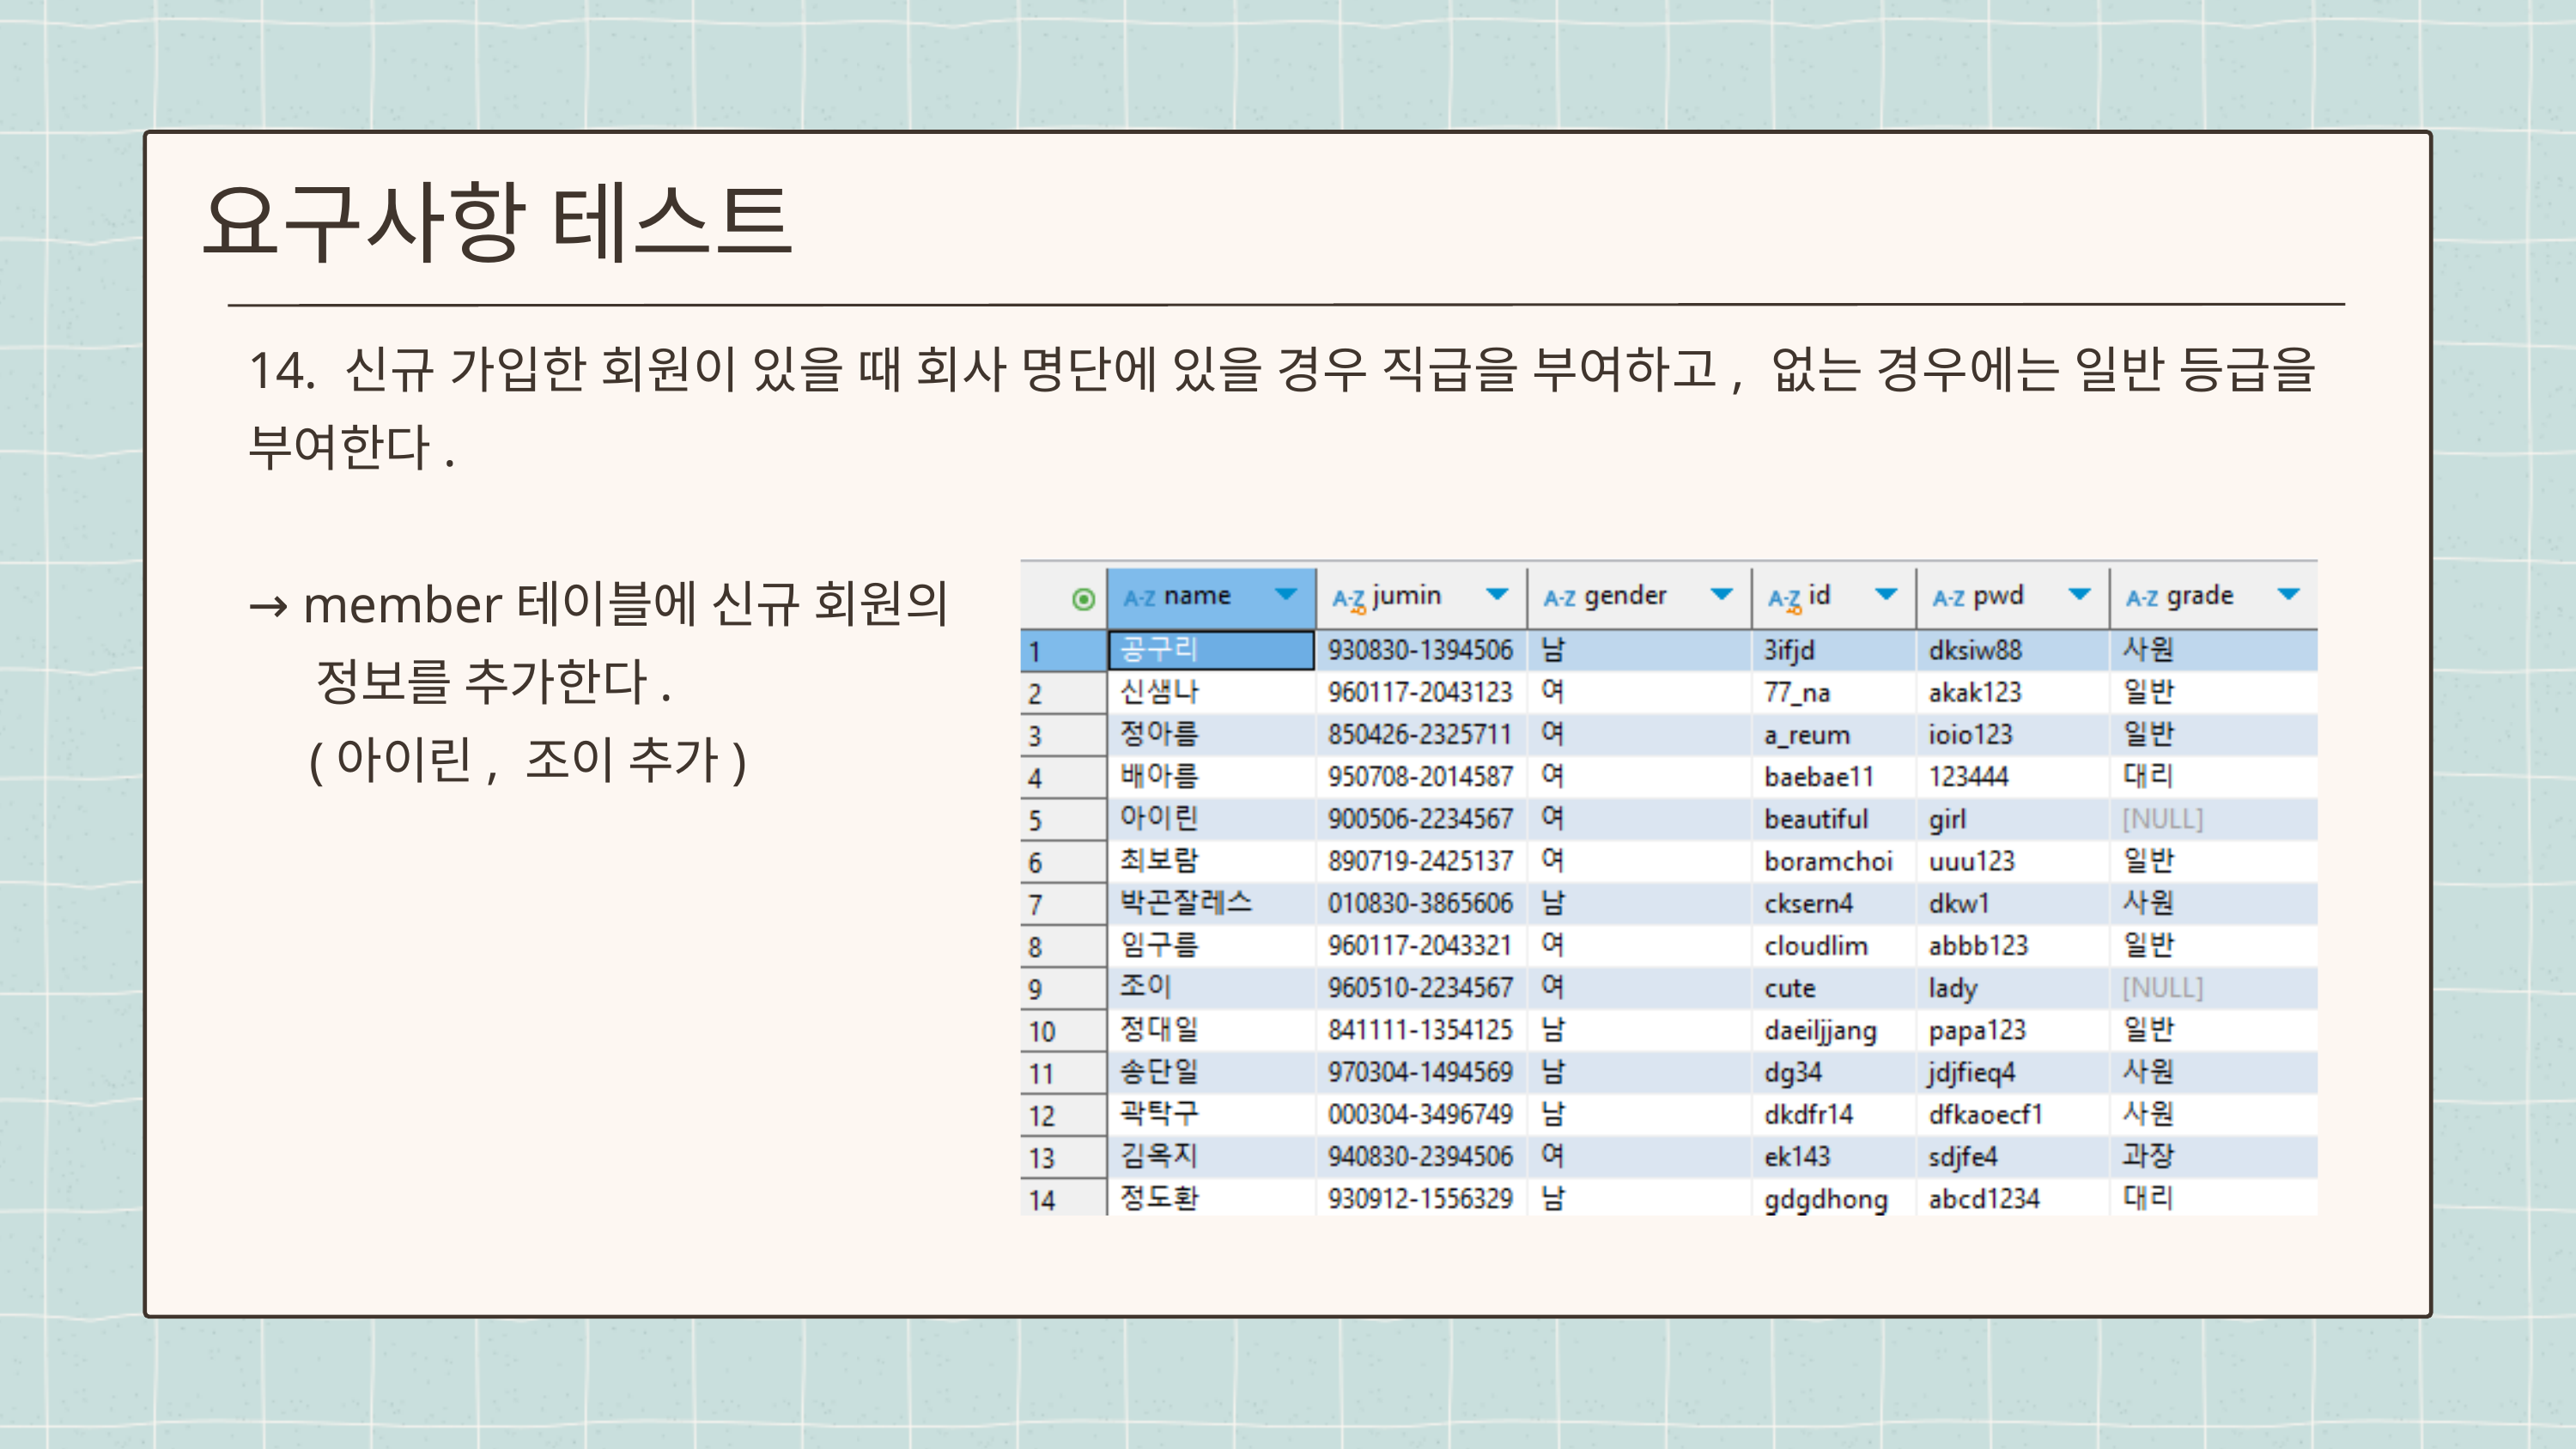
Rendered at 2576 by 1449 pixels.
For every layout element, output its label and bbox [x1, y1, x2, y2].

text_box [0, 0, 2576, 1449]
text_box [144, 131, 2432, 1318]
